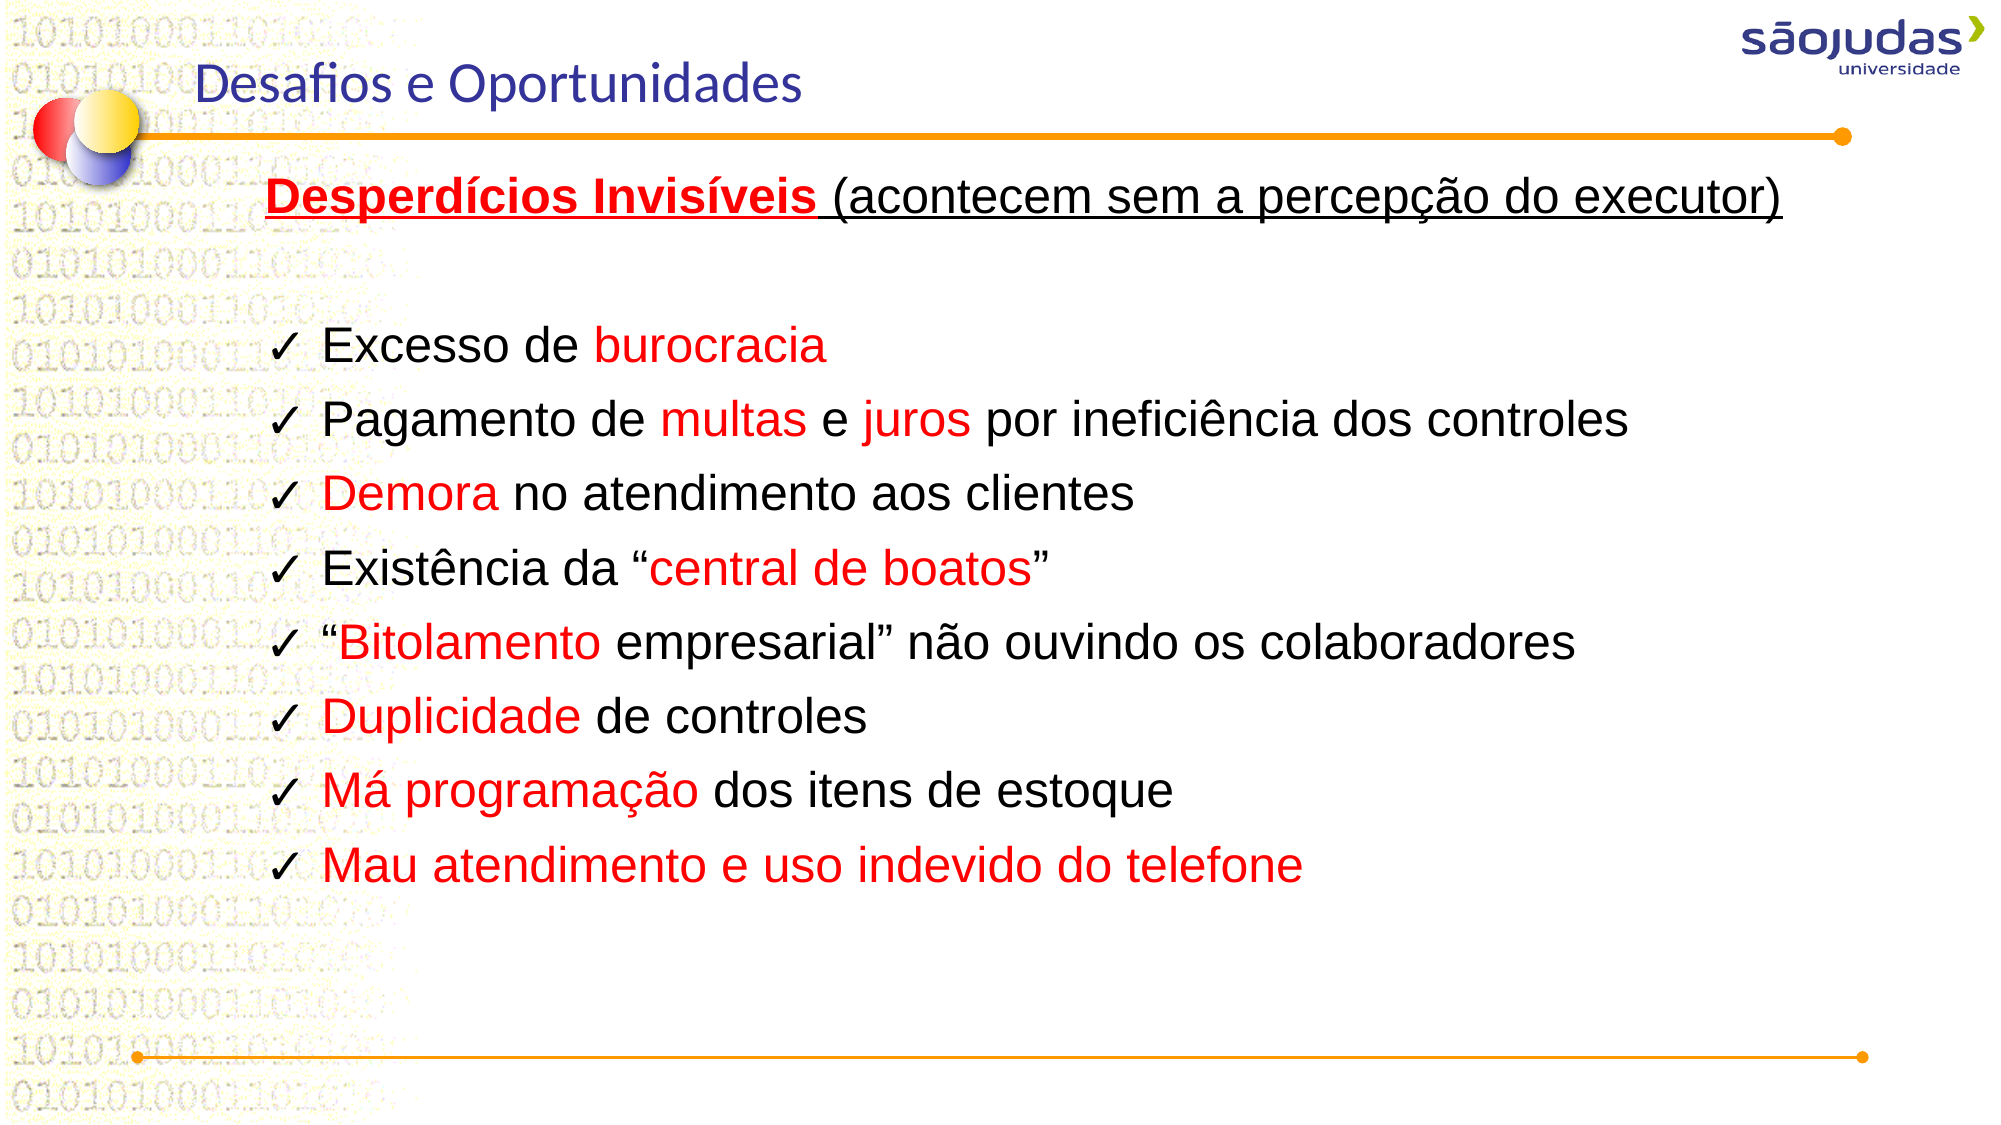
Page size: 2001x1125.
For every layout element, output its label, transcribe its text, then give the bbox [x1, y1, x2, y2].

text_box Desperdícios Invisíveis (acontecem sem a percepção do executor) Excesso de burocracia Pagamento de multas e juros por ineficiência dos controles Demora no atendimento aos clientes Existência da “central de boatos” “Bitolamento empresarial” não ouvindo os colaboradores Duplicidade de controles Má programação dos itens de estoque Mau atendimento e uso indevido do telefone [249, 149, 1934, 1013]
picture [0, 0, 544, 1124]
text_box Desafios e Oportunidades [179, 44, 827, 124]
picture [1742, 1, 1985, 89]
